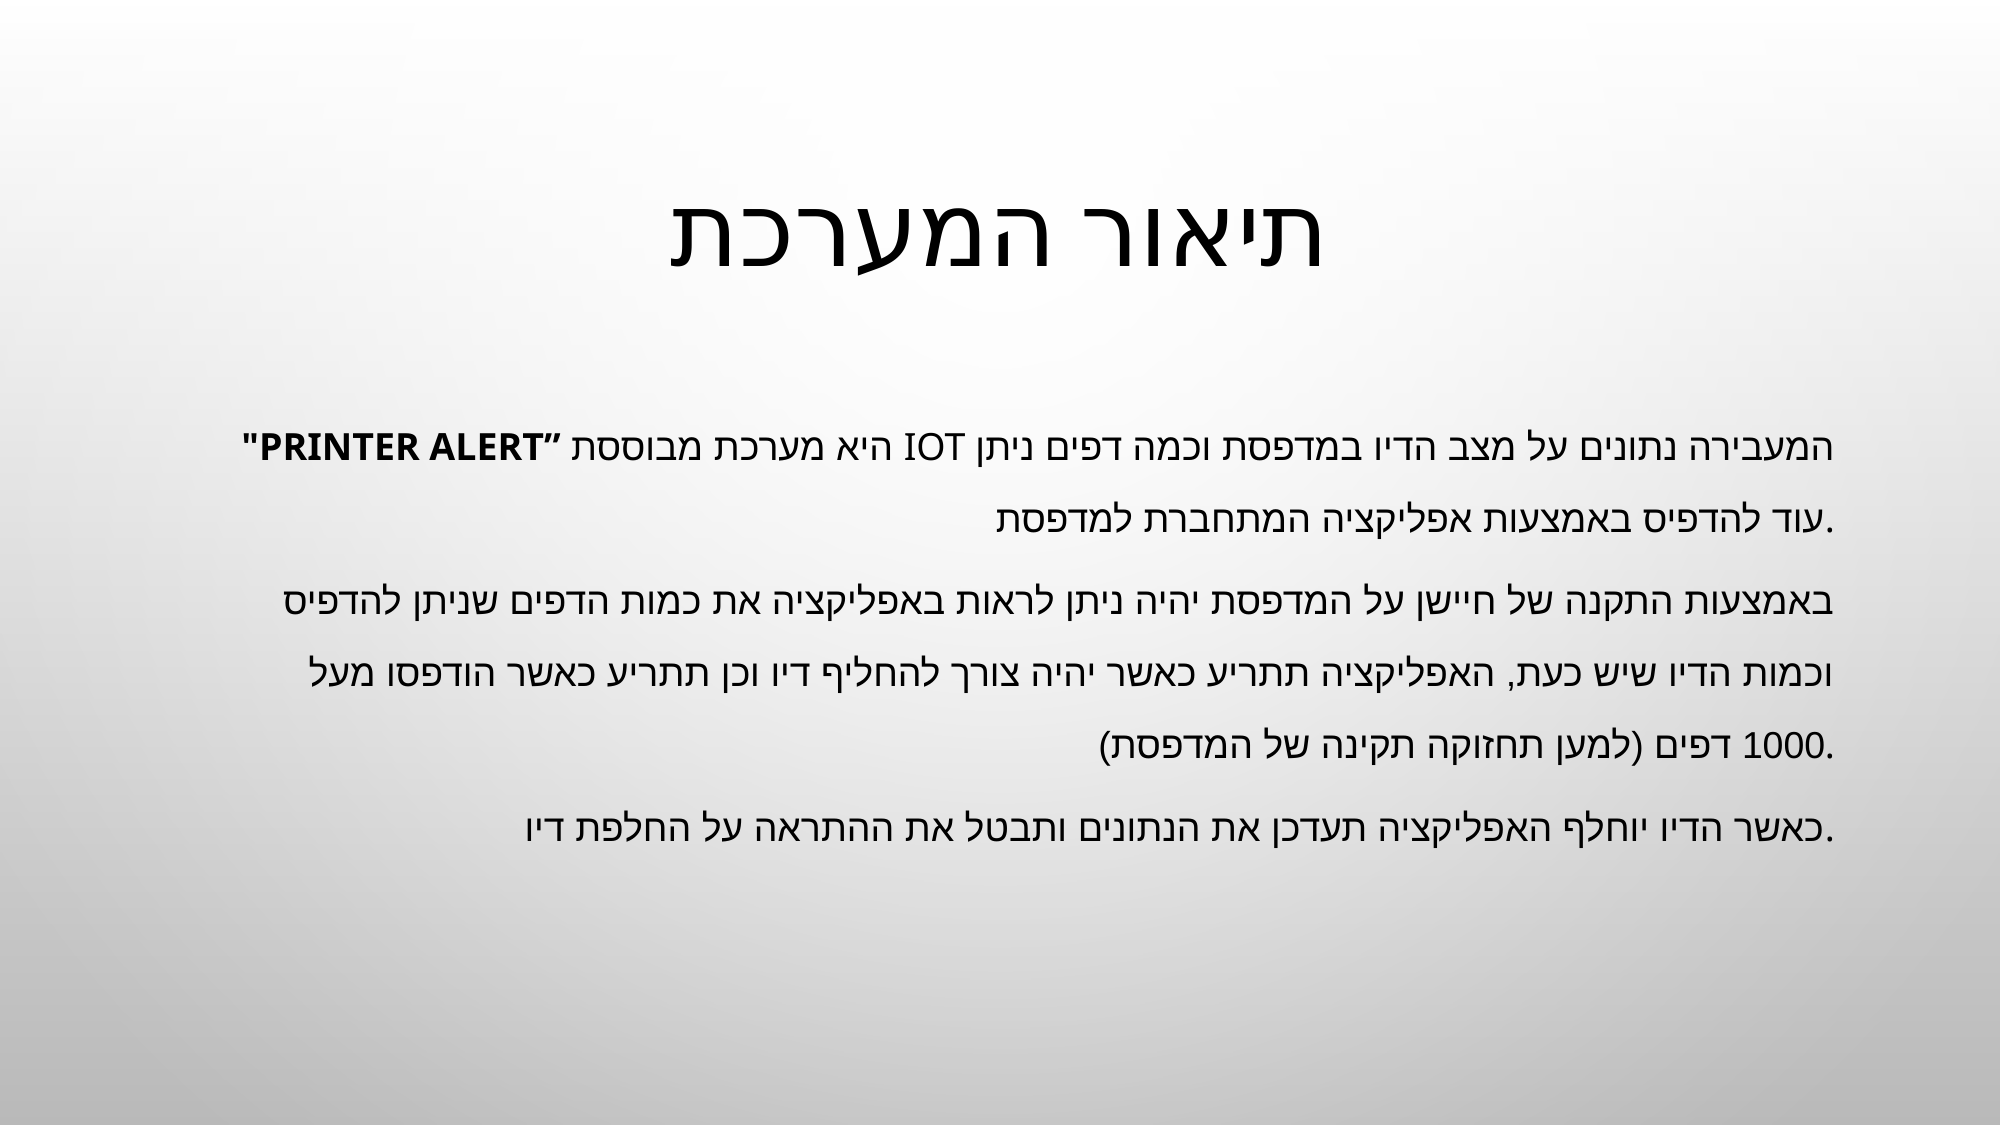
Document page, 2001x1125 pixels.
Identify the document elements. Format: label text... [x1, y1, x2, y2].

picture [0, 0, 2000, 1125]
title תיאור המערכת [149, 101, 1851, 364]
list "Printer Alert” היא מערכת מבוססת IOT המעבירה נתונים על מצב הדיו במדפסת וכמה דפים ניתן עוד להדפיס באמצעות אפליקציה המתחברת למדפסת. באמצעות התקנה של חיישן על המדפסת יהיה ניתן לראות באפליקציה את כמות הדפים שניתן להדפיס וכמות הדיו שיש כעת, האפליקציה תתריע כאשר יהיה צורך להחליף דיו וכן תתריע כאשר הודפסו מעל 1000 דפים (למען תחזוקה תקינה של המדפסת). כאשר הדיו יוחלף האפליקציה תעדכן את הנתונים ותבטל את ההתראה על החלפת דיו. [149, 388, 1851, 950]
